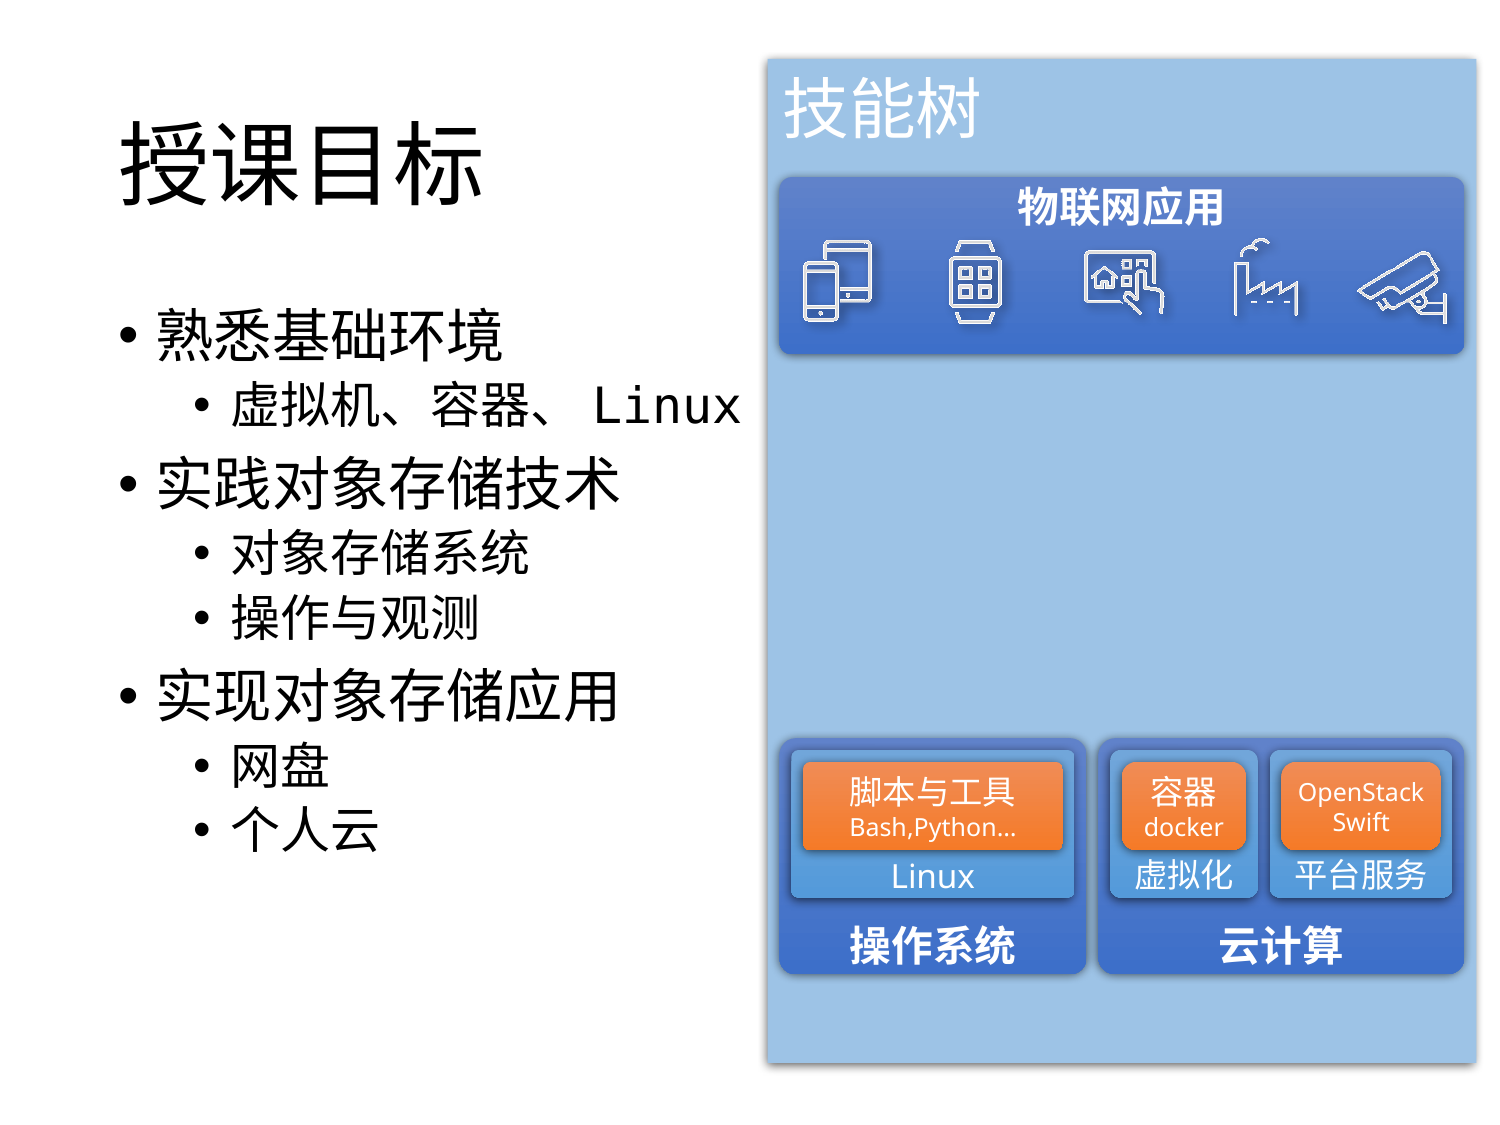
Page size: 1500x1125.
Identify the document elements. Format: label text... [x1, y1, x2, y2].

text_box 云计算 [1098, 738, 1465, 975]
text_box Linux [791, 749, 1075, 898]
list 熟悉基础环境 虚拟机、容器、Linux 实践对象存储技术 对象存储系统 操作与观测 实现对象存储应用 网盘 个人云 [103, 299, 759, 1014]
text_box 技能树 [767, 58, 1477, 1063]
text_box 虚拟化 [1110, 749, 1258, 898]
text_box 容器 docker [1121, 761, 1247, 851]
title 授课目标 [103, 59, 762, 278]
text_box 平台服务 [1269, 749, 1453, 898]
text_box OpenStack Swift [1281, 761, 1441, 851]
picture [785, 236, 1465, 329]
text_box 物联网应用 [779, 177, 1465, 355]
text_box 操作系统 [779, 738, 1087, 975]
text_box 脚本与工具 Bash,Python… [803, 761, 1063, 851]
